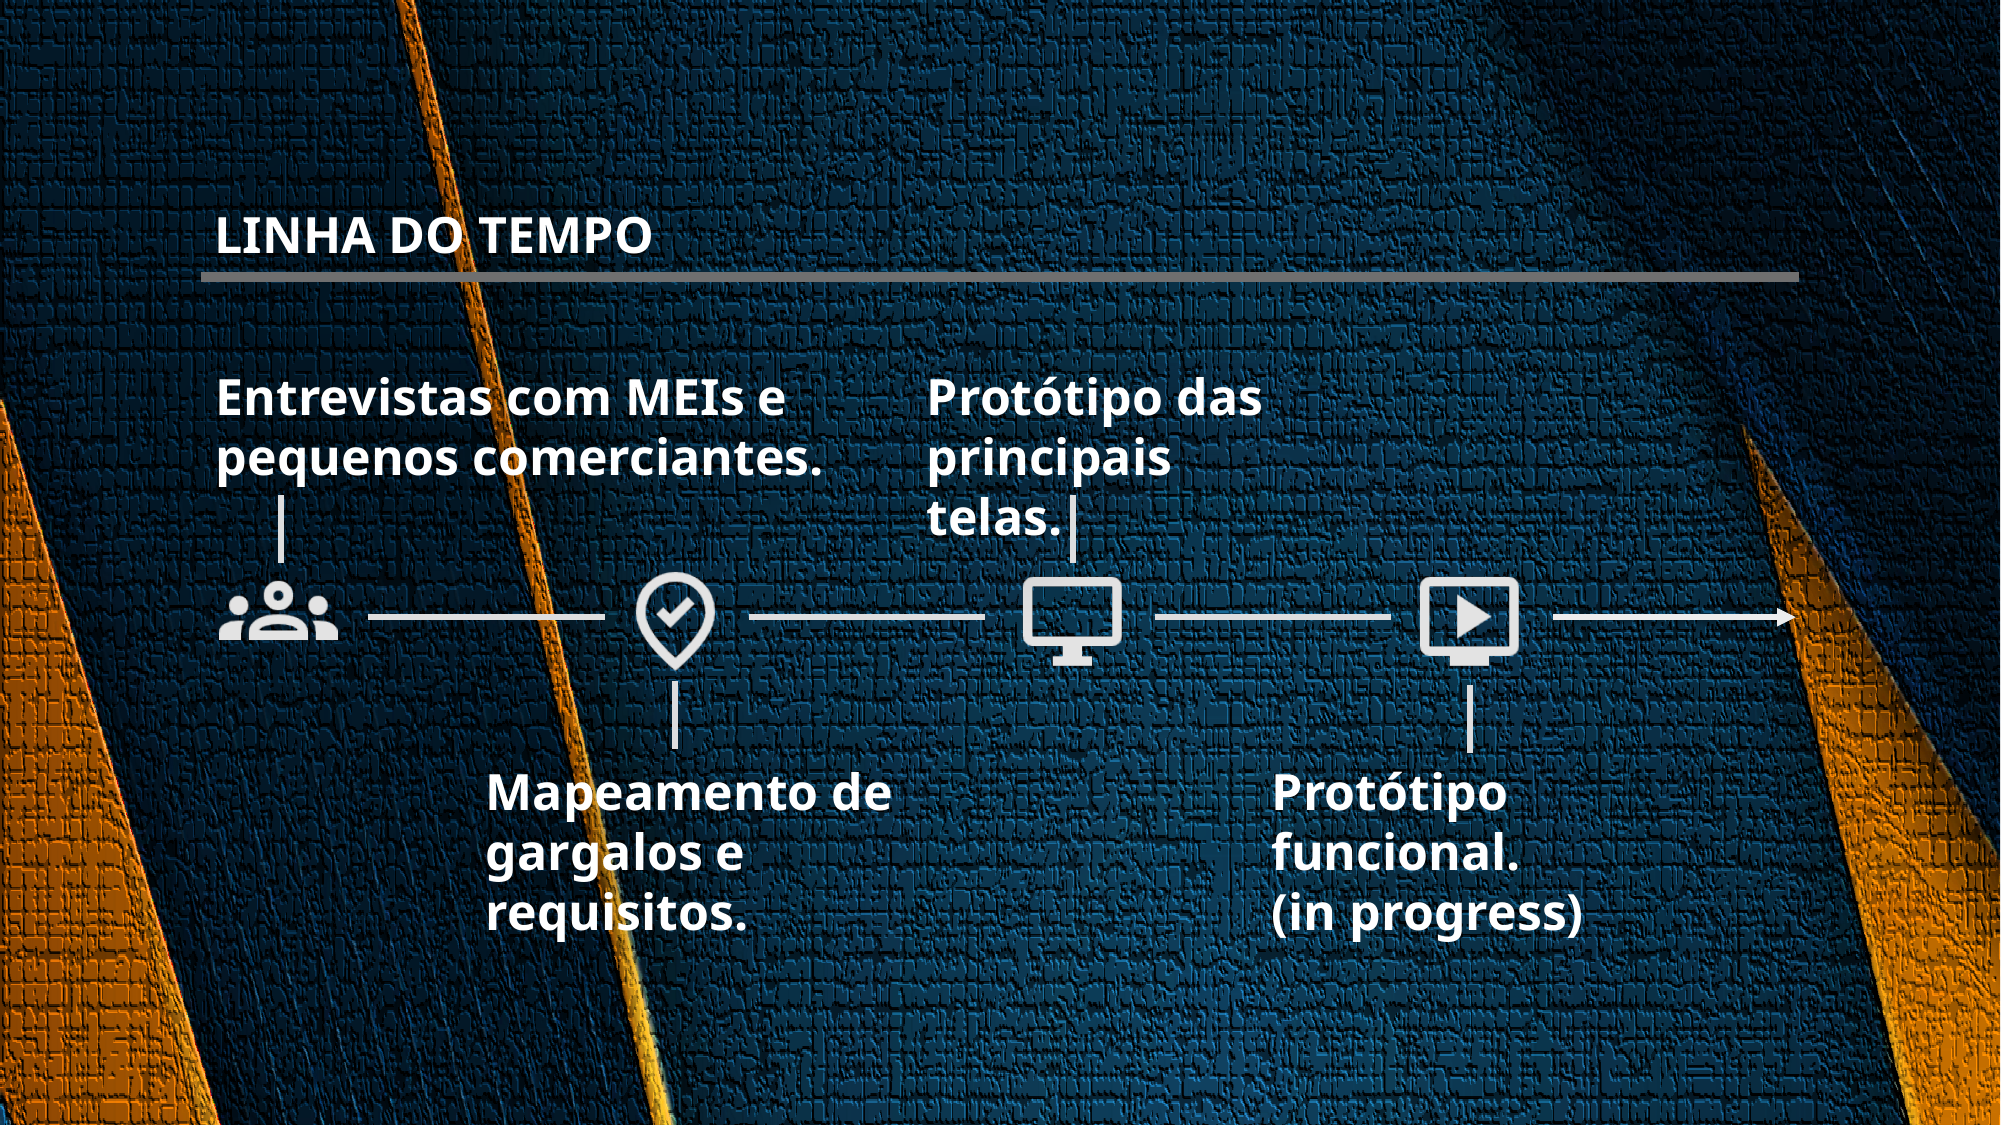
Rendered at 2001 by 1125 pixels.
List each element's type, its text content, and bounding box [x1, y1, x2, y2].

text_box Mapeamento de gargalos e requisitos. [470, 753, 1032, 872]
text_box LINHA DO TEMPO [199, 202, 1814, 272]
text_box Protótipo das principais telas. [911, 358, 1330, 477]
text_box Protótipo funcional. (in progress) [1256, 753, 1768, 872]
picture [0, 0, 2001, 1125]
text_box Entrevistas com MEIs e pequenos comerciantes. [200, 358, 844, 477]
